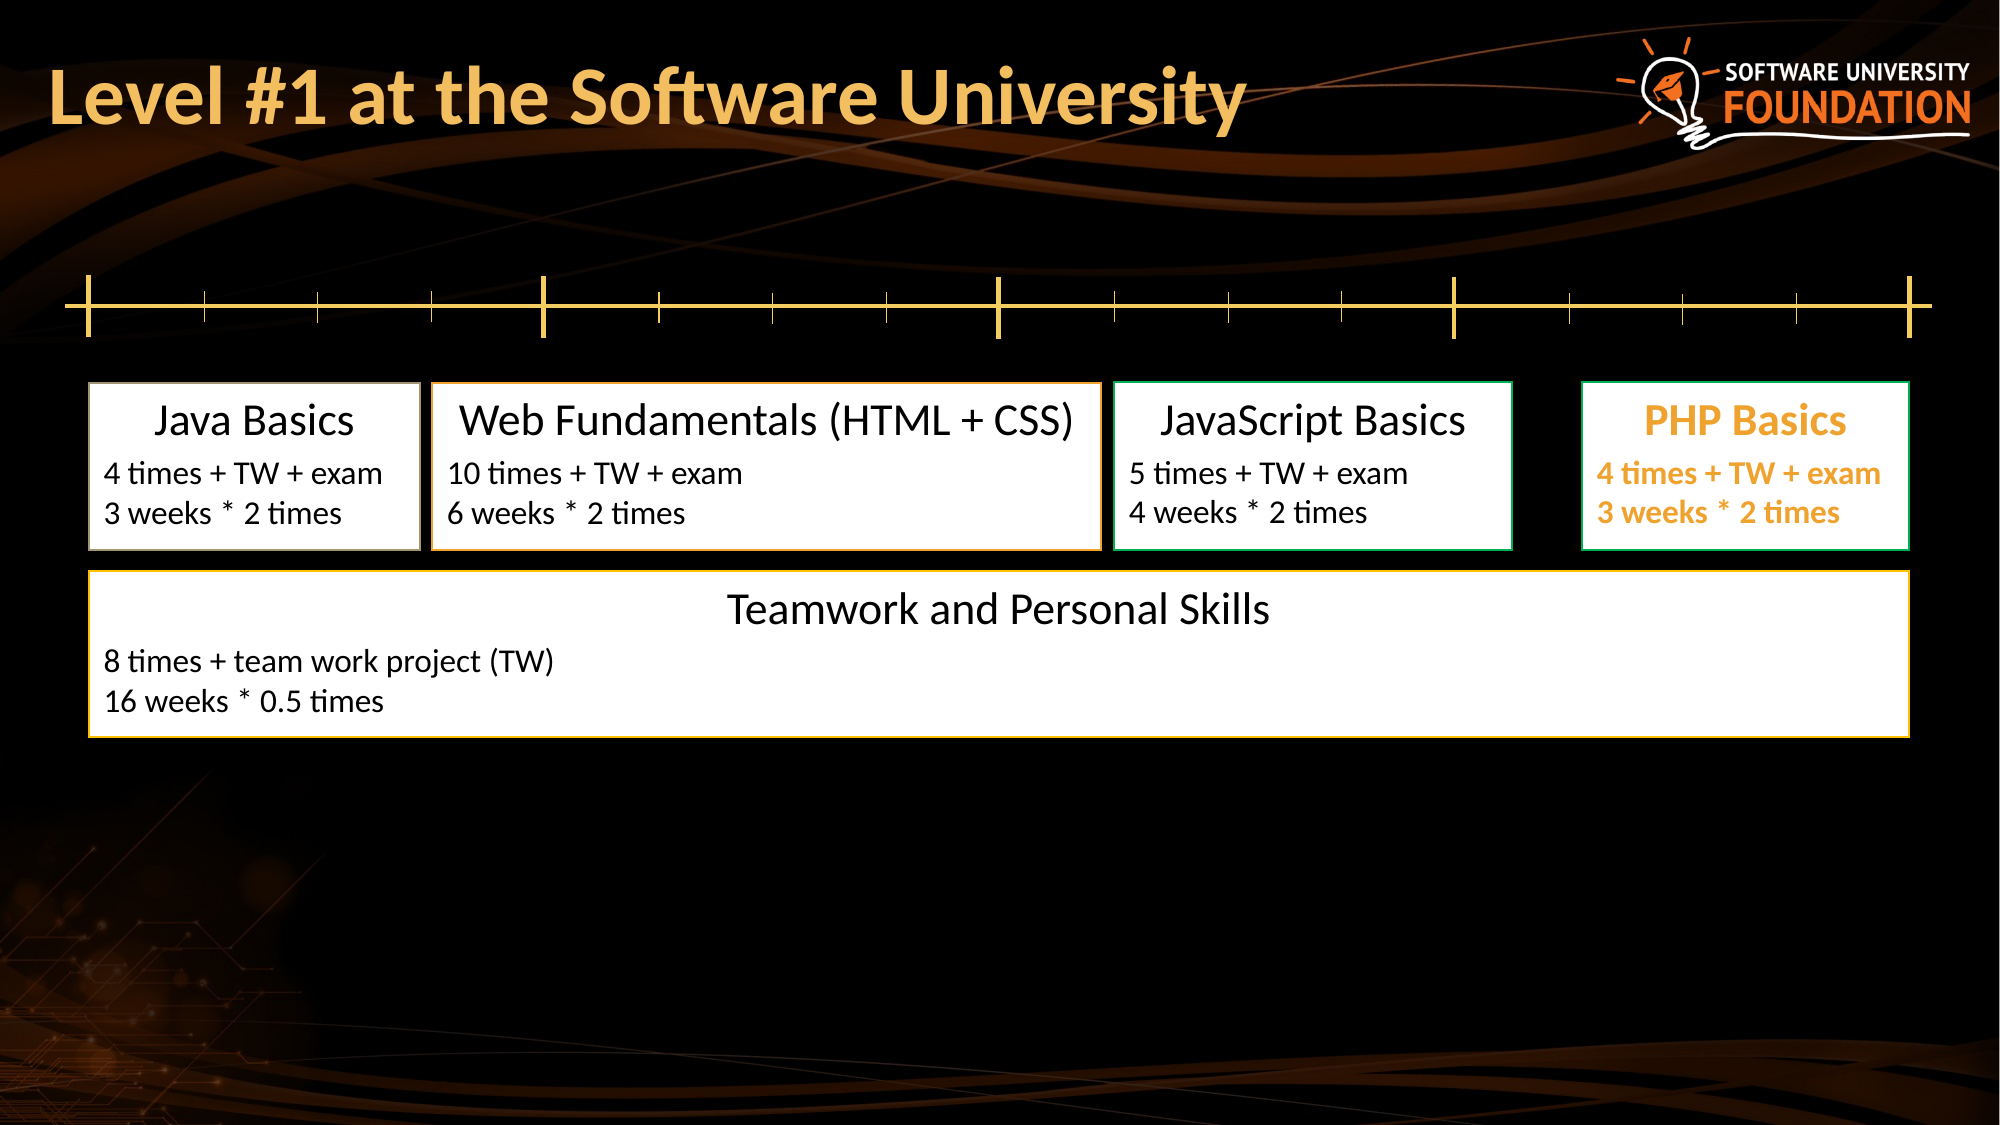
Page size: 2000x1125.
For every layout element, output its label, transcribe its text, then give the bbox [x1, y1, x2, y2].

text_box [65, 274, 1933, 738]
title Level #1 at the Software University [30, 6, 1602, 189]
picture [0, 0, 2000, 1125]
